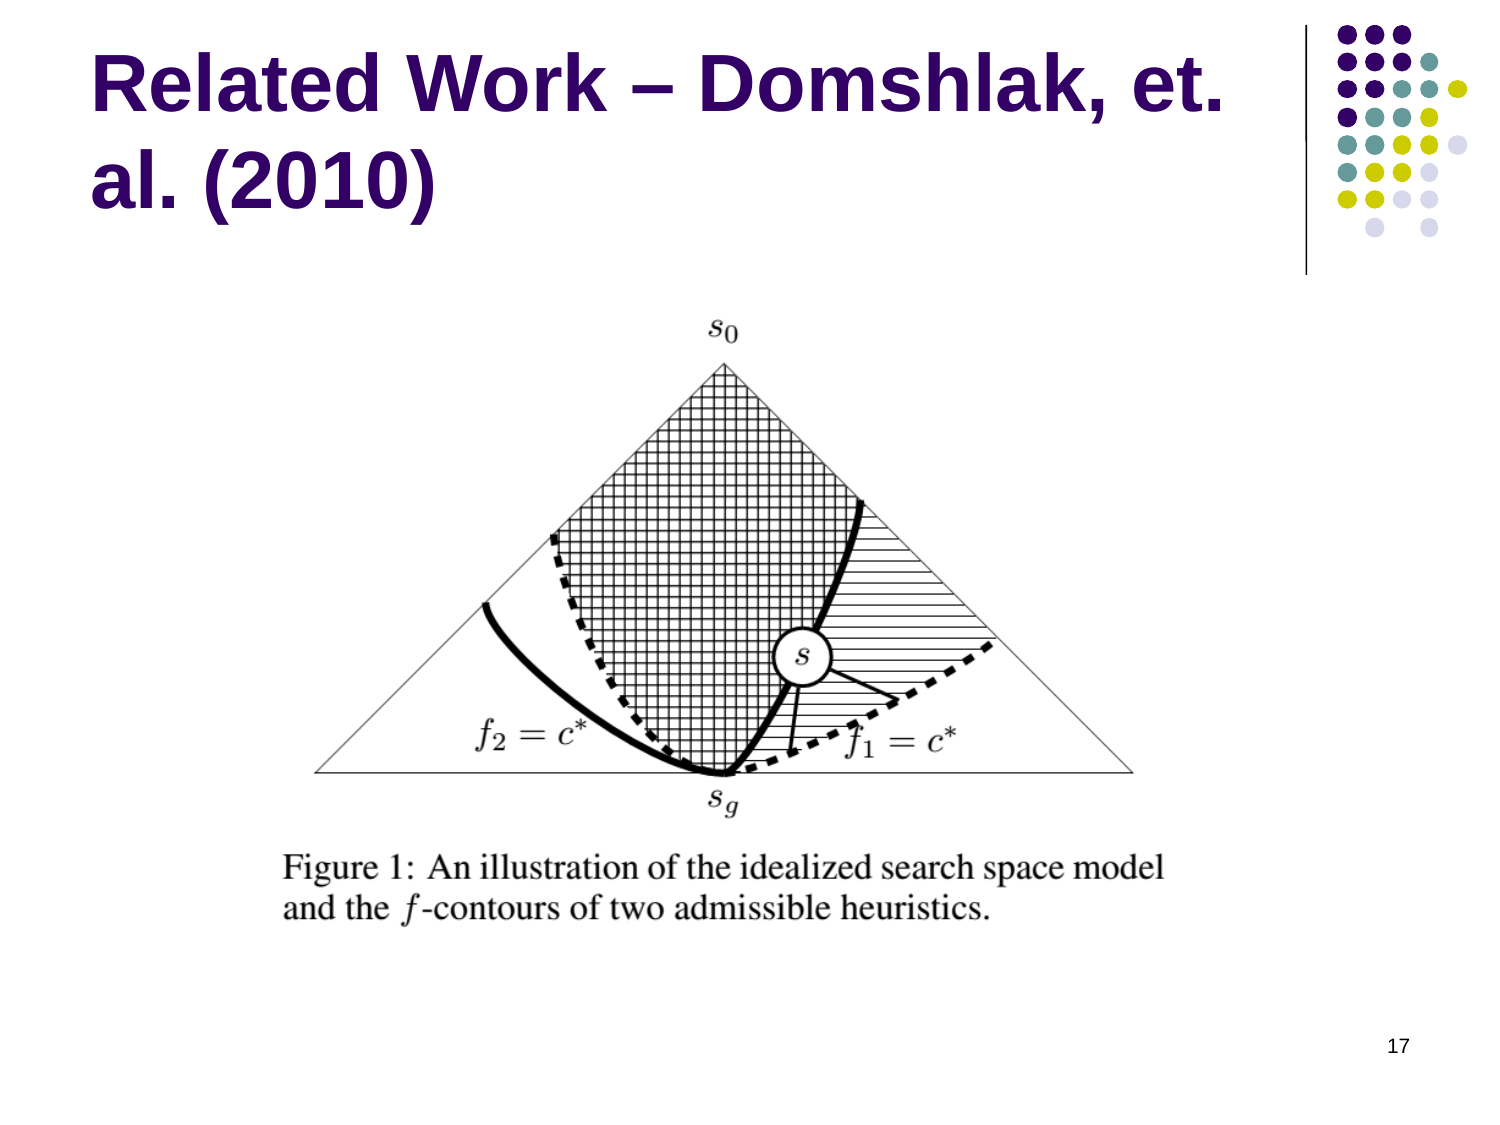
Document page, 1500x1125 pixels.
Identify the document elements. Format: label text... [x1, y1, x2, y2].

title Related Work – Domshlak, et. al. (2010) [75, 20, 1313, 233]
slide_number 17 [1074, 1024, 1426, 1101]
picture [224, 274, 1209, 934]
